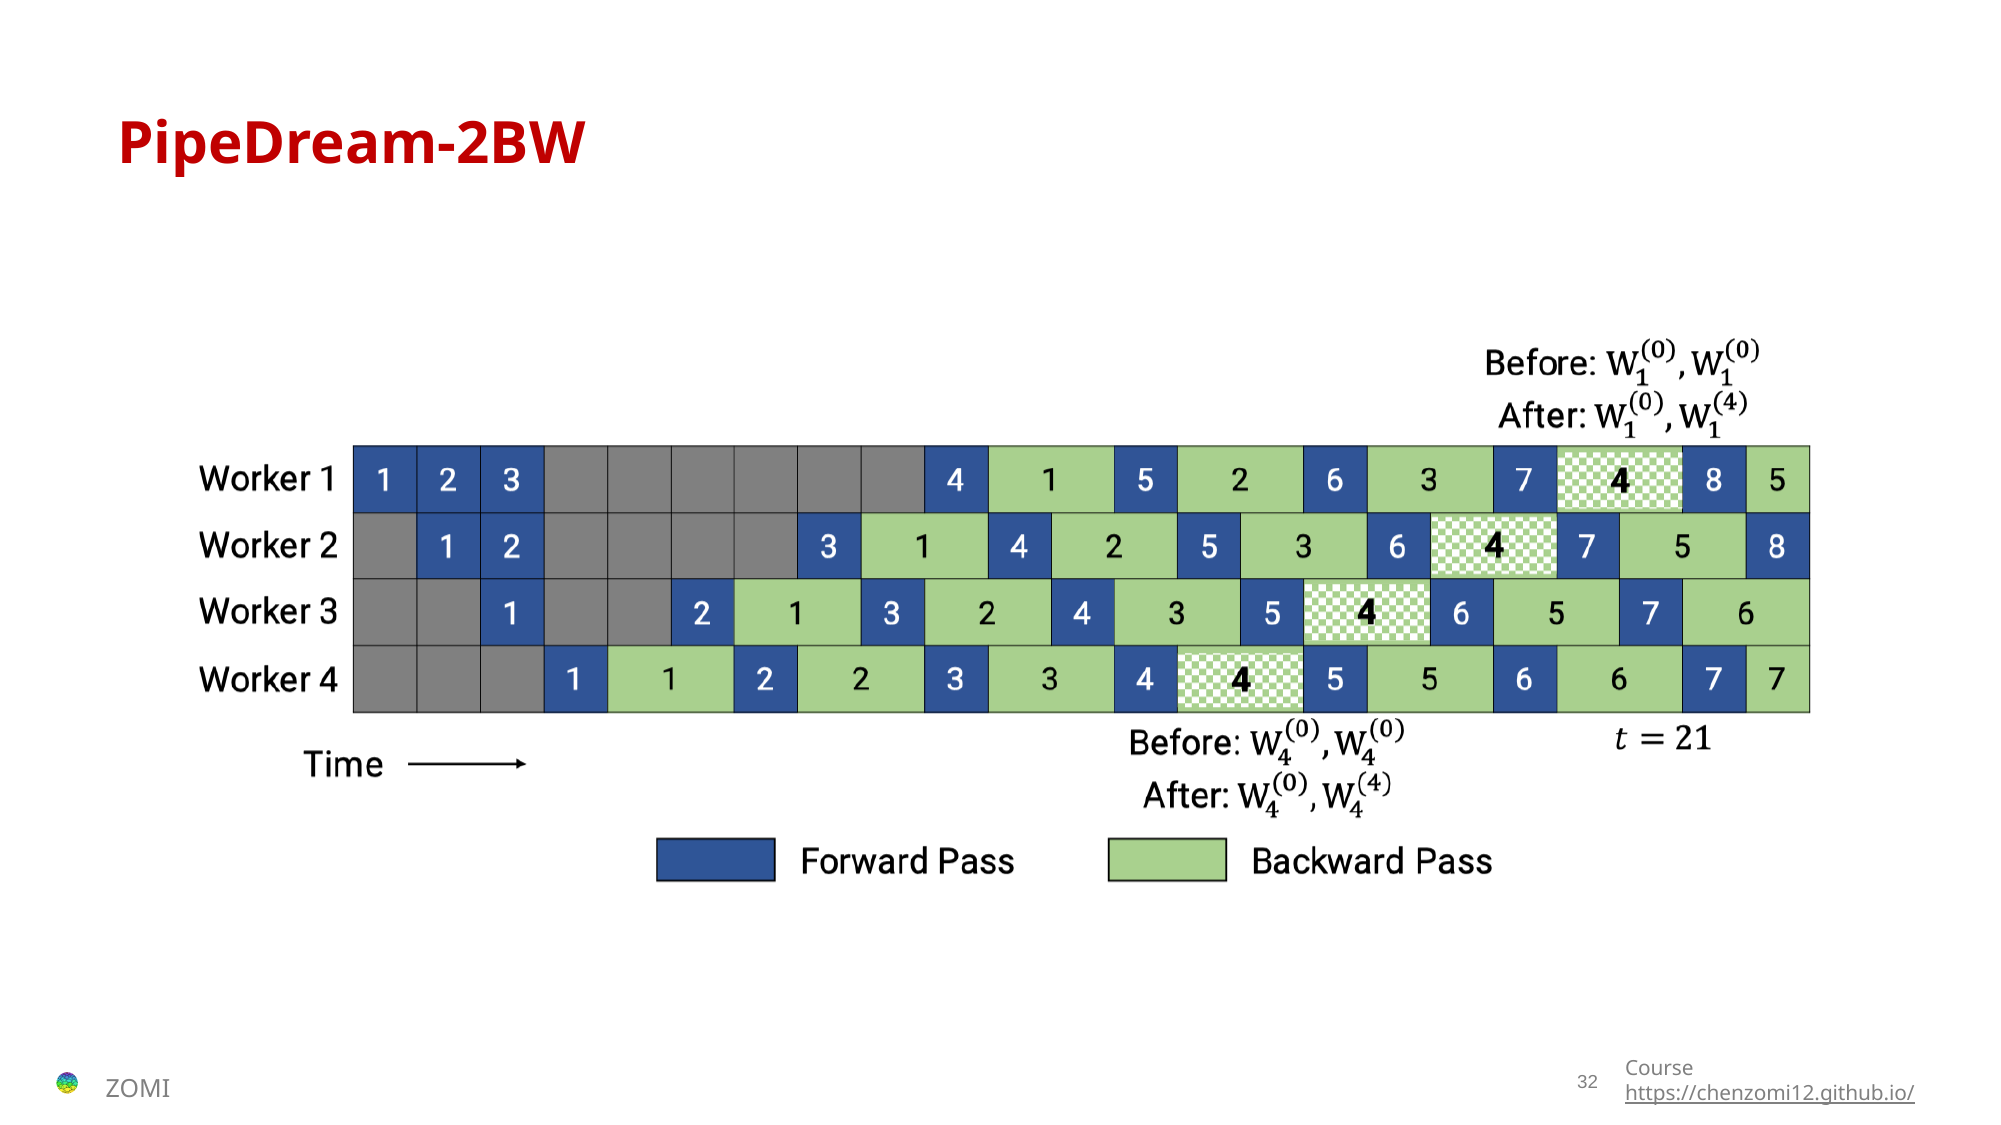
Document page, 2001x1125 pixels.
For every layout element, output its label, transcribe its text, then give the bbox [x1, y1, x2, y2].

picture [183, 328, 1817, 890]
picture [57, 1073, 77, 1093]
title PipeDream-2BW [102, 91, 1901, 189]
